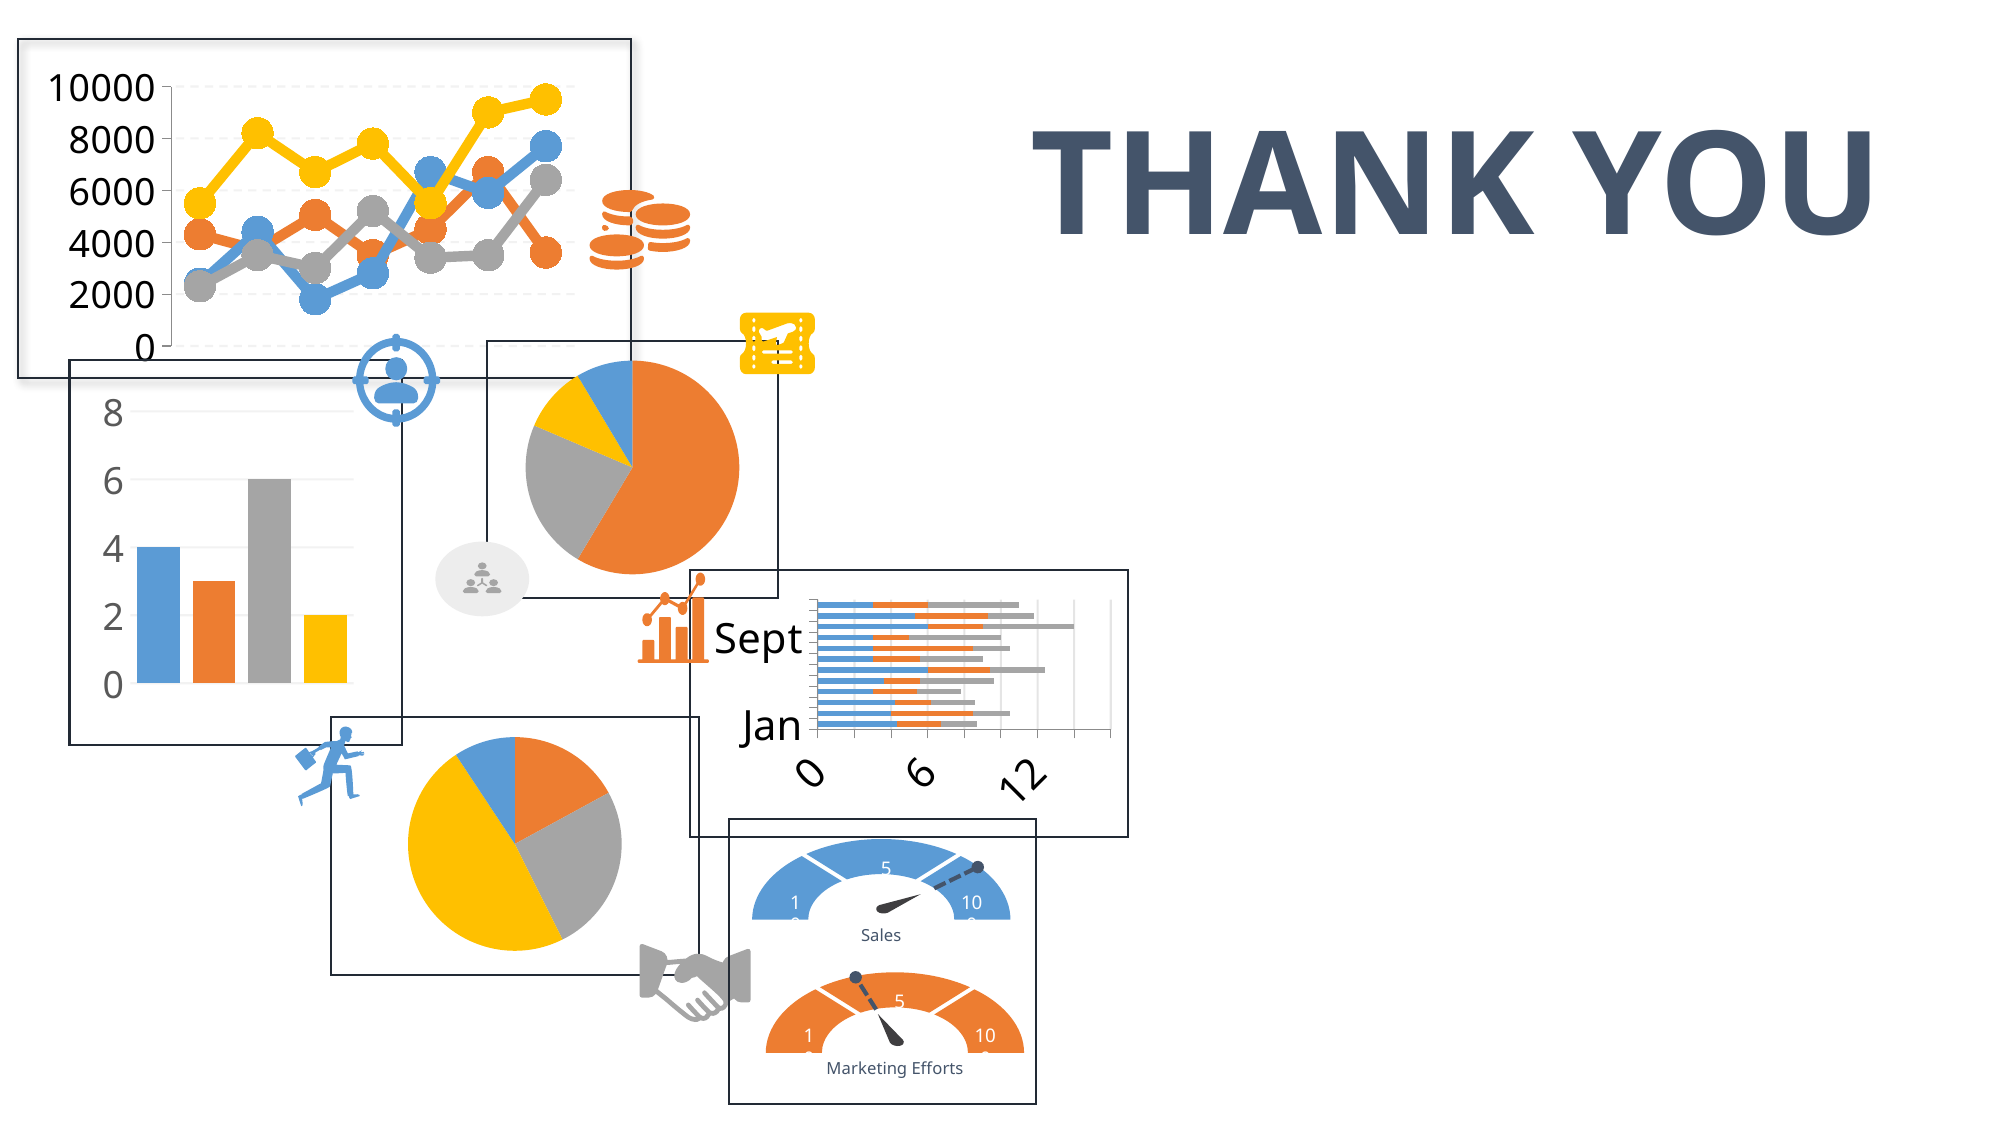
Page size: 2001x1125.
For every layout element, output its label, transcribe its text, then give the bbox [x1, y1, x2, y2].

text_box THANK YOU [1128, 83, 2000, 272]
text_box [17, 38, 1128, 1104]
